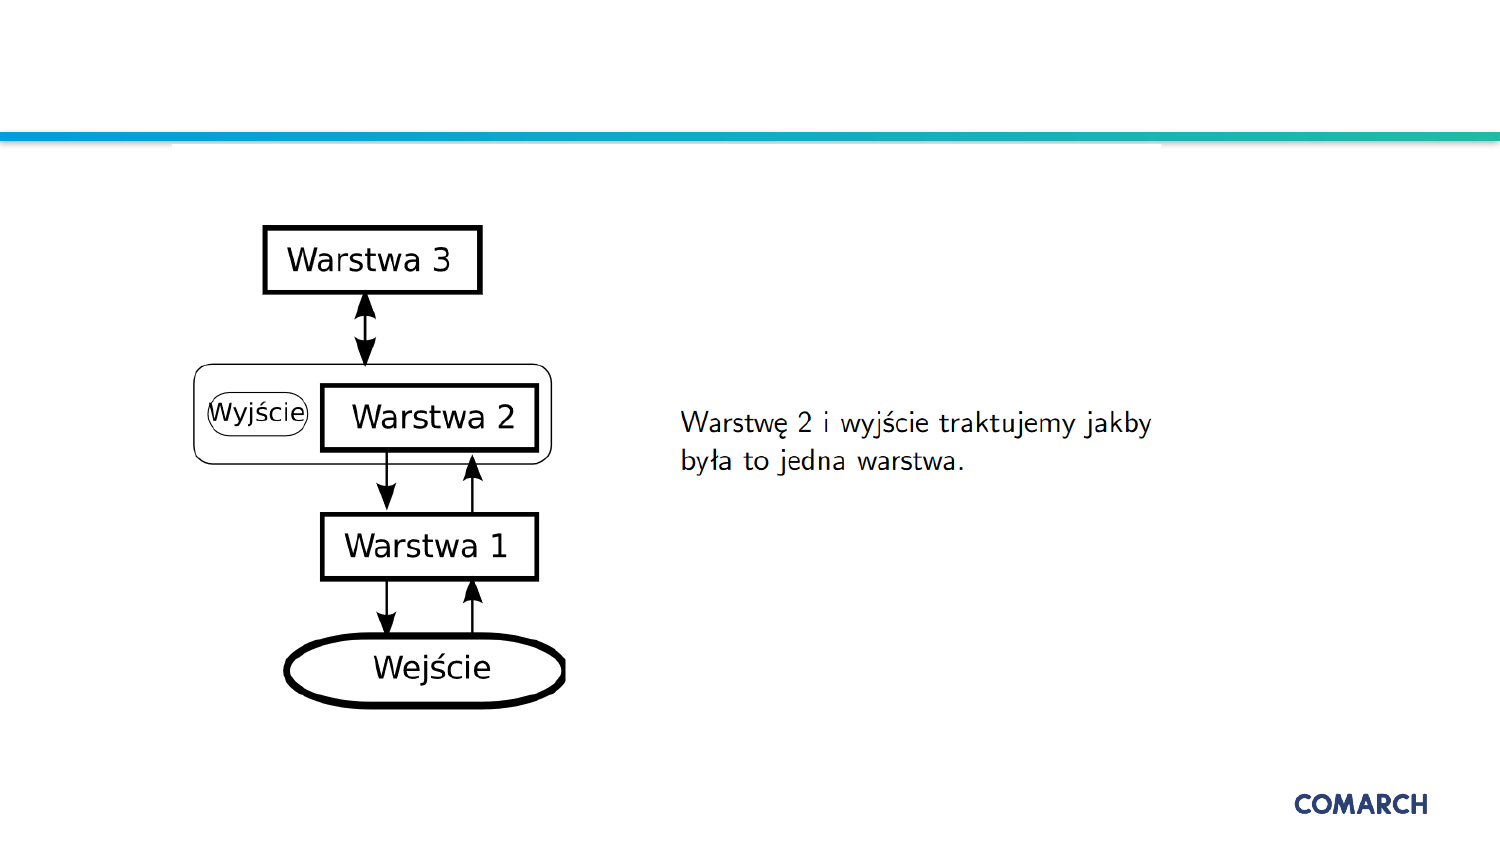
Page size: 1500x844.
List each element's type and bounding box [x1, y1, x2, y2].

picture [171, 144, 1162, 731]
picture [1294, 793, 1427, 814]
